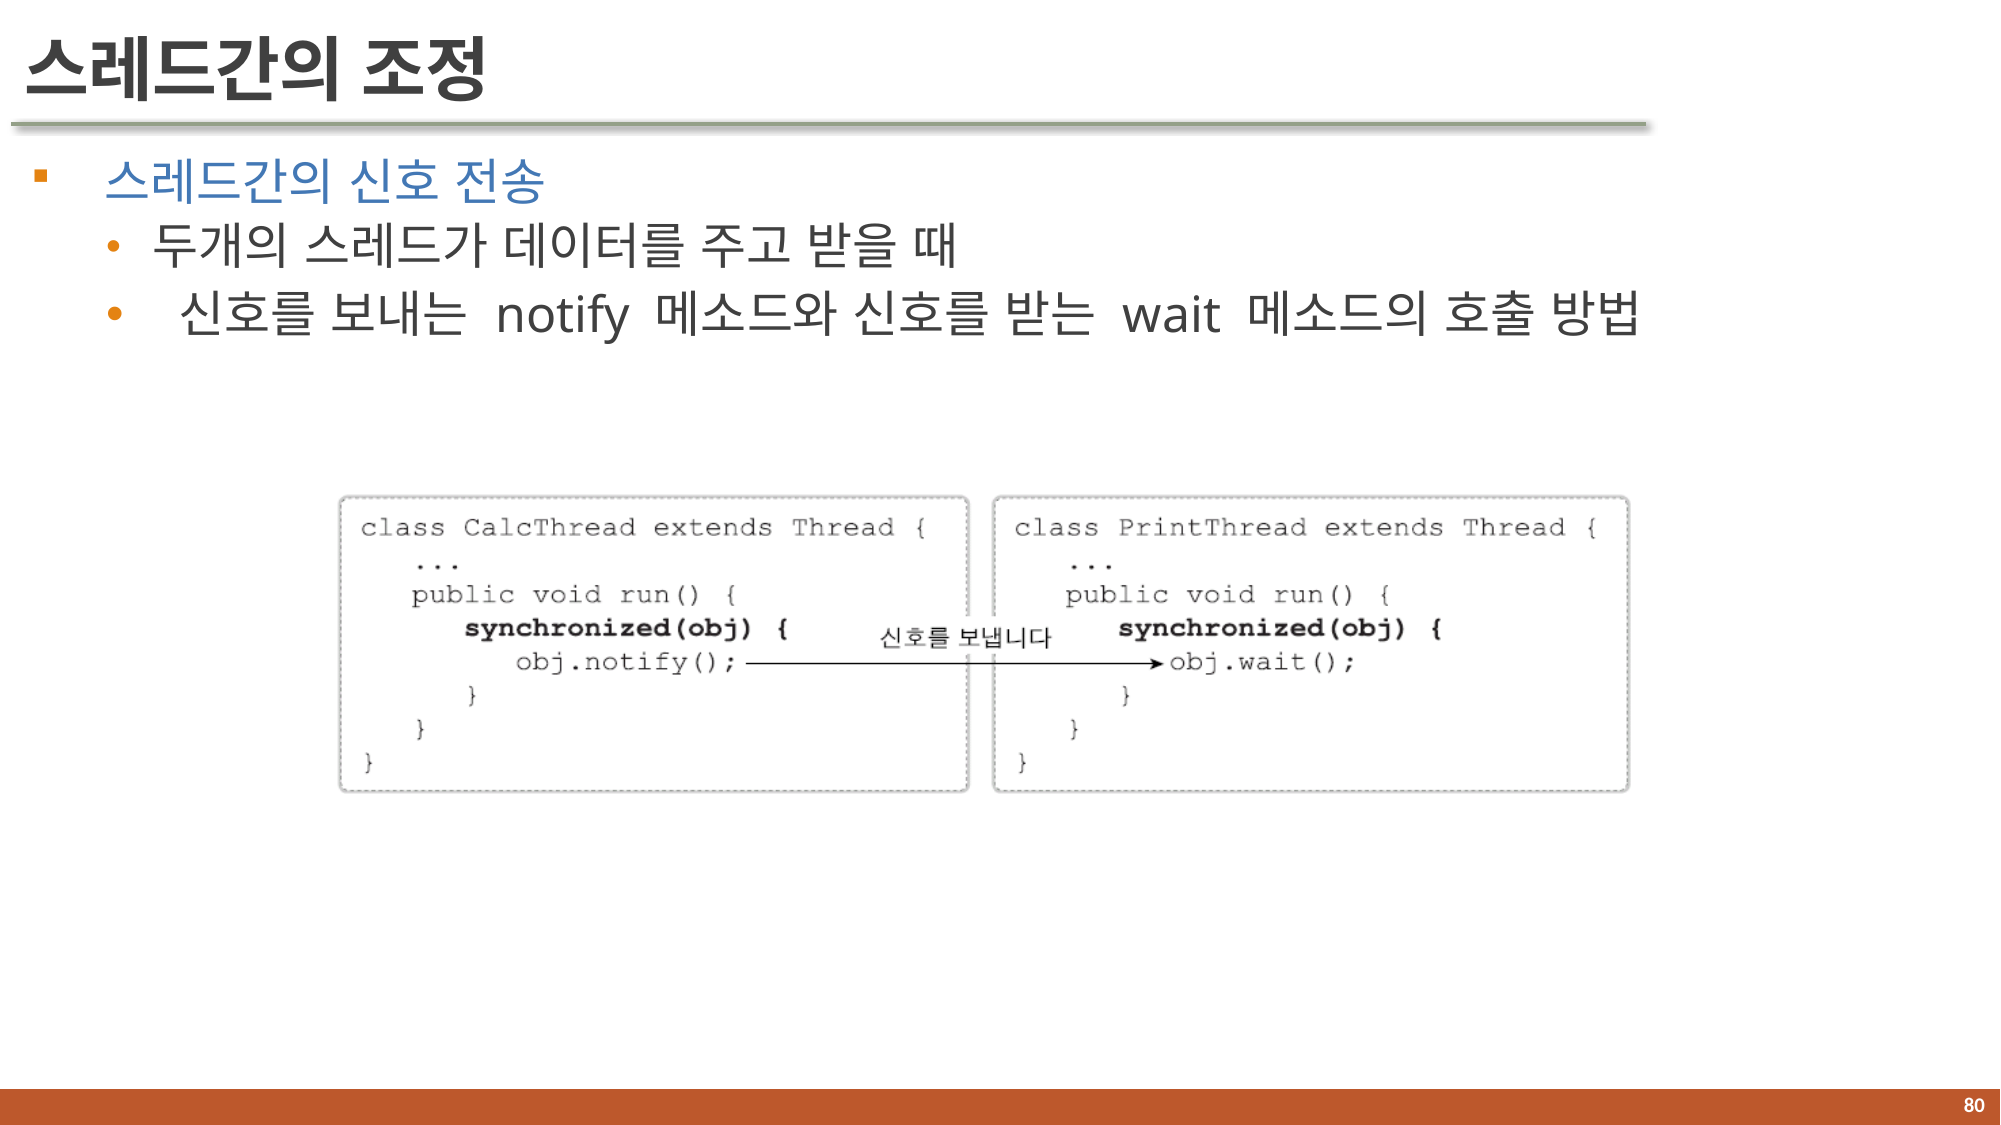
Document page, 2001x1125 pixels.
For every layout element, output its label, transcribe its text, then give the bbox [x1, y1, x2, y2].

picture [320, 465, 1659, 816]
list 스레드간의 신호 전송 두개의 스레드가 데이터를 주고 받을 때 신호를 보내는 notify 메소드와 신호를 받는 wait 메소드의 호출 방법 [31, 149, 1945, 1067]
slide_number 79 [1784, 1083, 2000, 1125]
title 스레드간의 조정 [9, 17, 1660, 118]
